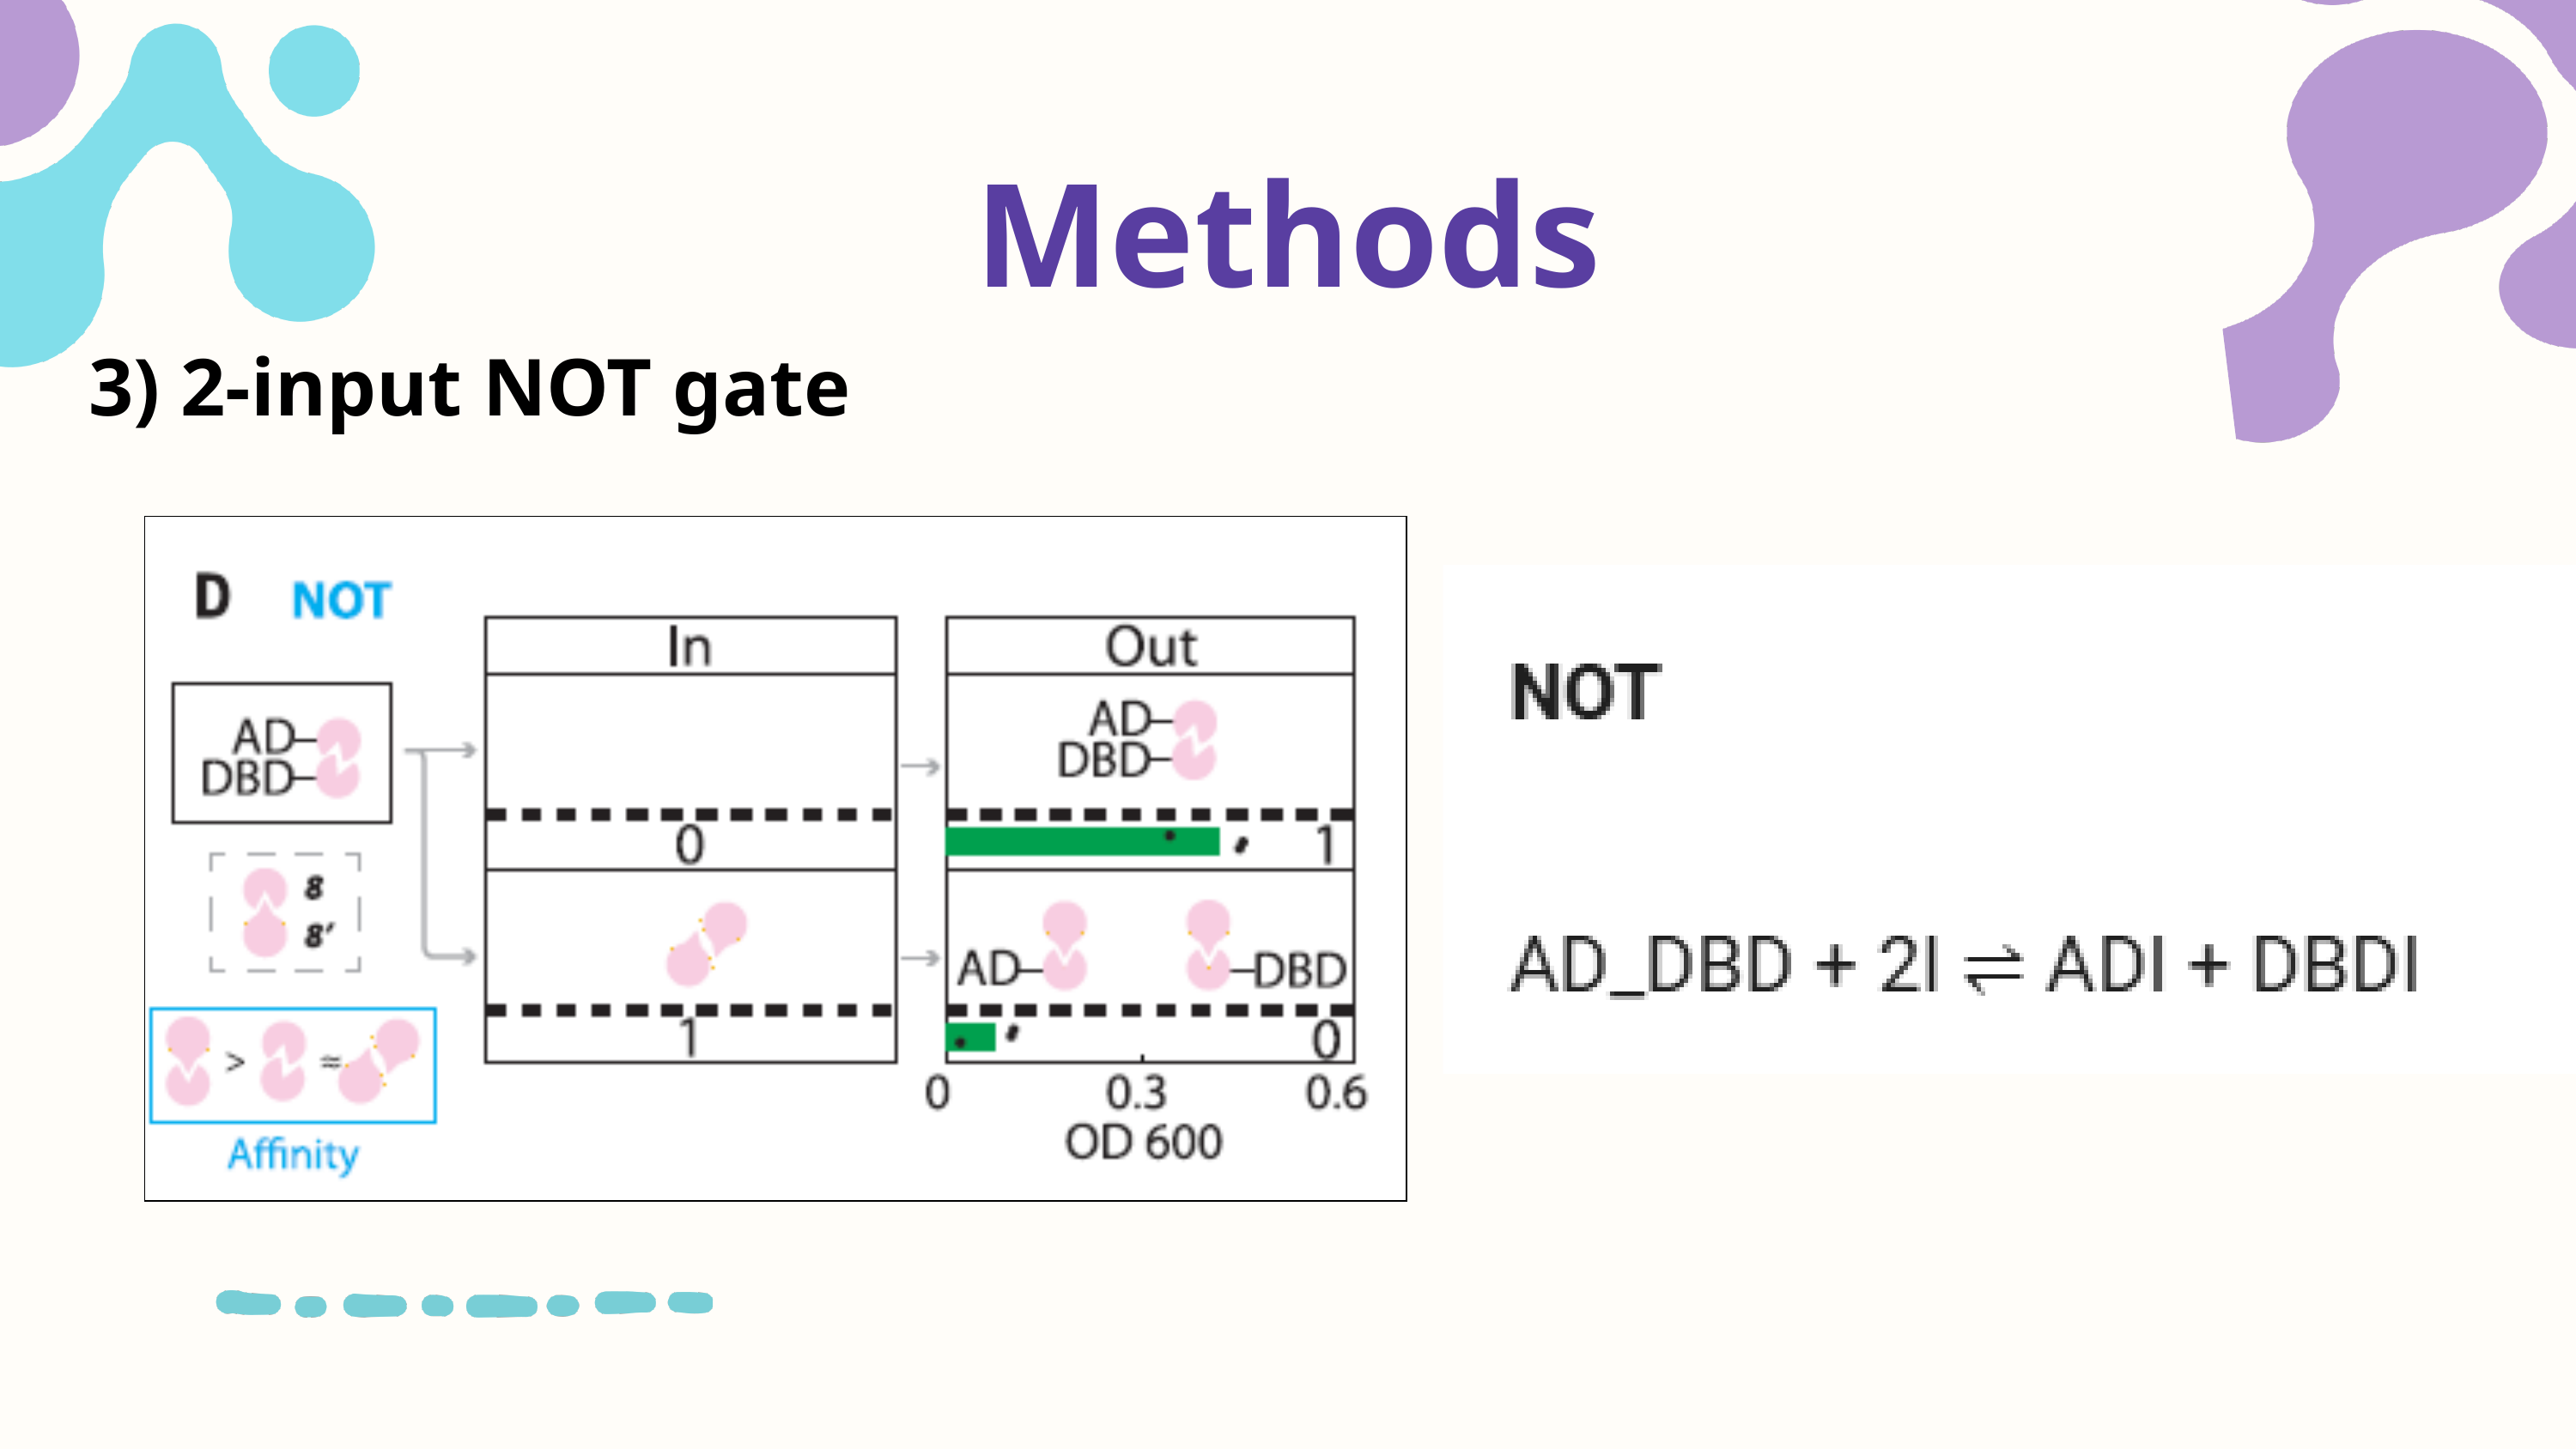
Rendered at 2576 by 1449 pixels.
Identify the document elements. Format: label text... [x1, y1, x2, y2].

text_box [0, 0, 386, 381]
text_box [1443, 565, 2576, 1074]
text_box [144, 516, 1407, 1201]
text_box 3) 2-input NOT gate [88, 321, 1506, 432]
text_box [2182, 0, 2576, 452]
text_box [214, 1289, 714, 1319]
text_box Methods [474, 115, 2102, 316]
